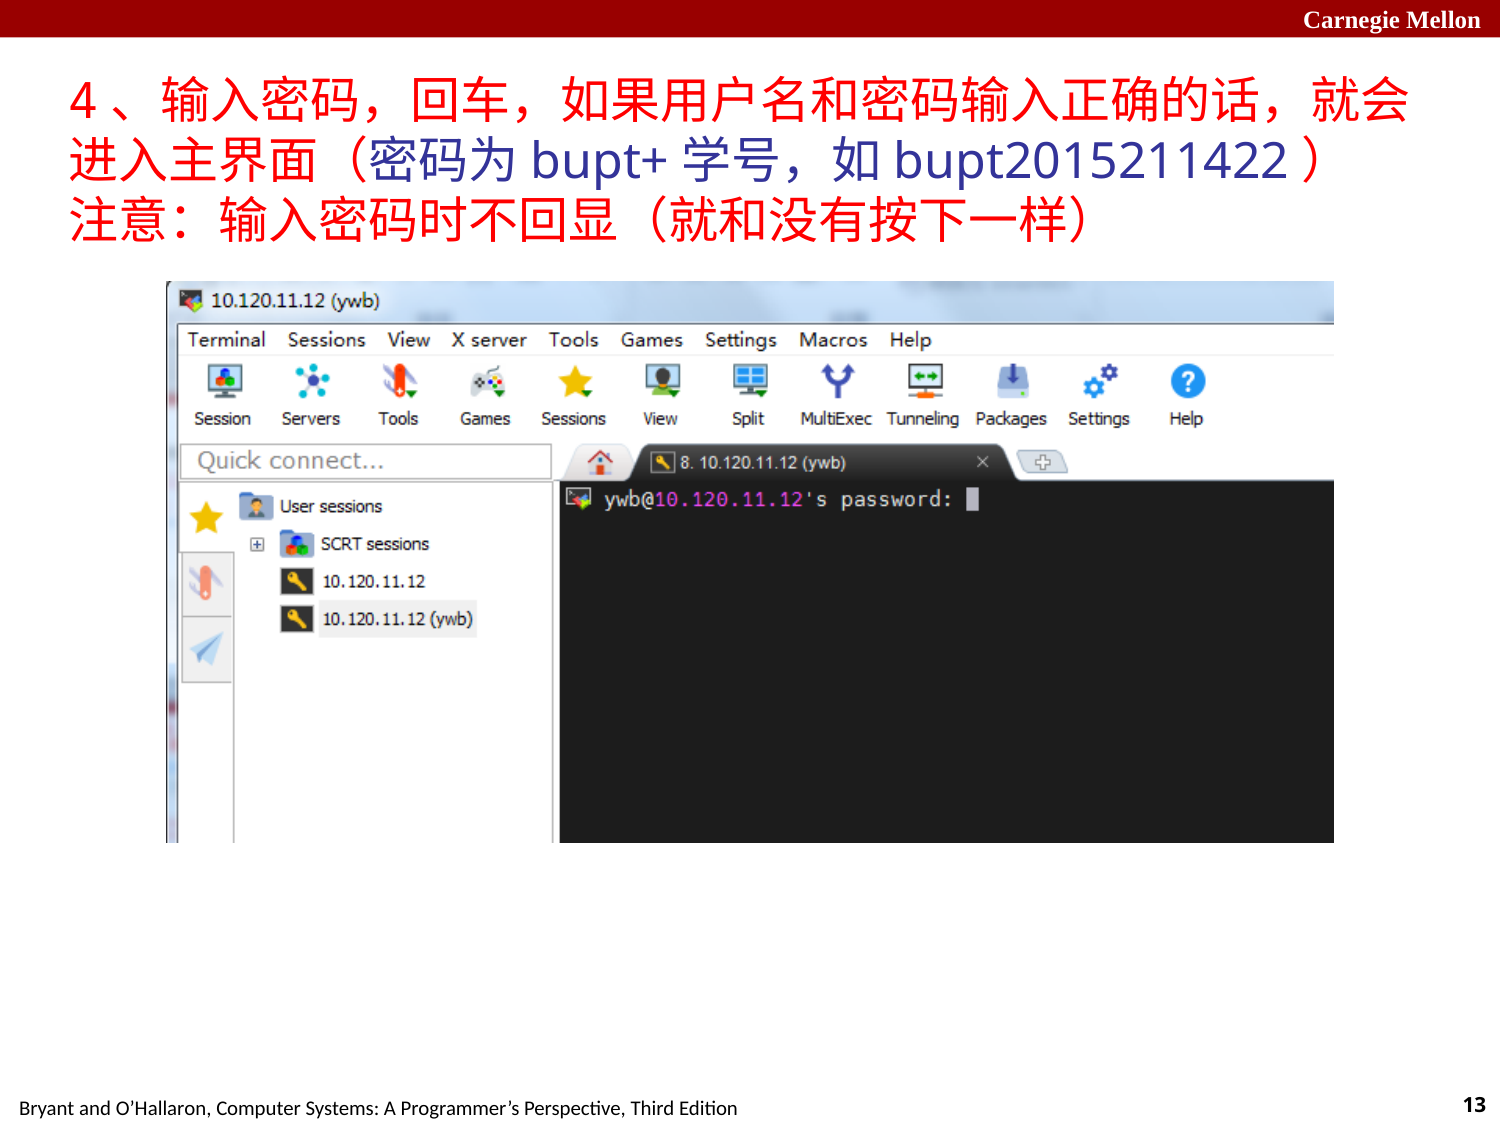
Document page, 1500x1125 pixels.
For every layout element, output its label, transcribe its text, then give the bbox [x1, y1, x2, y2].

picture [166, 281, 1334, 844]
title 4、输入密码，回车，如果用户名和密码输入正确的话，就会进入主界面（密码为bupt+学号，如bupt2015211422） 注意：输入密码时不回显（就和没有按下一样） [62, 41, 1438, 276]
